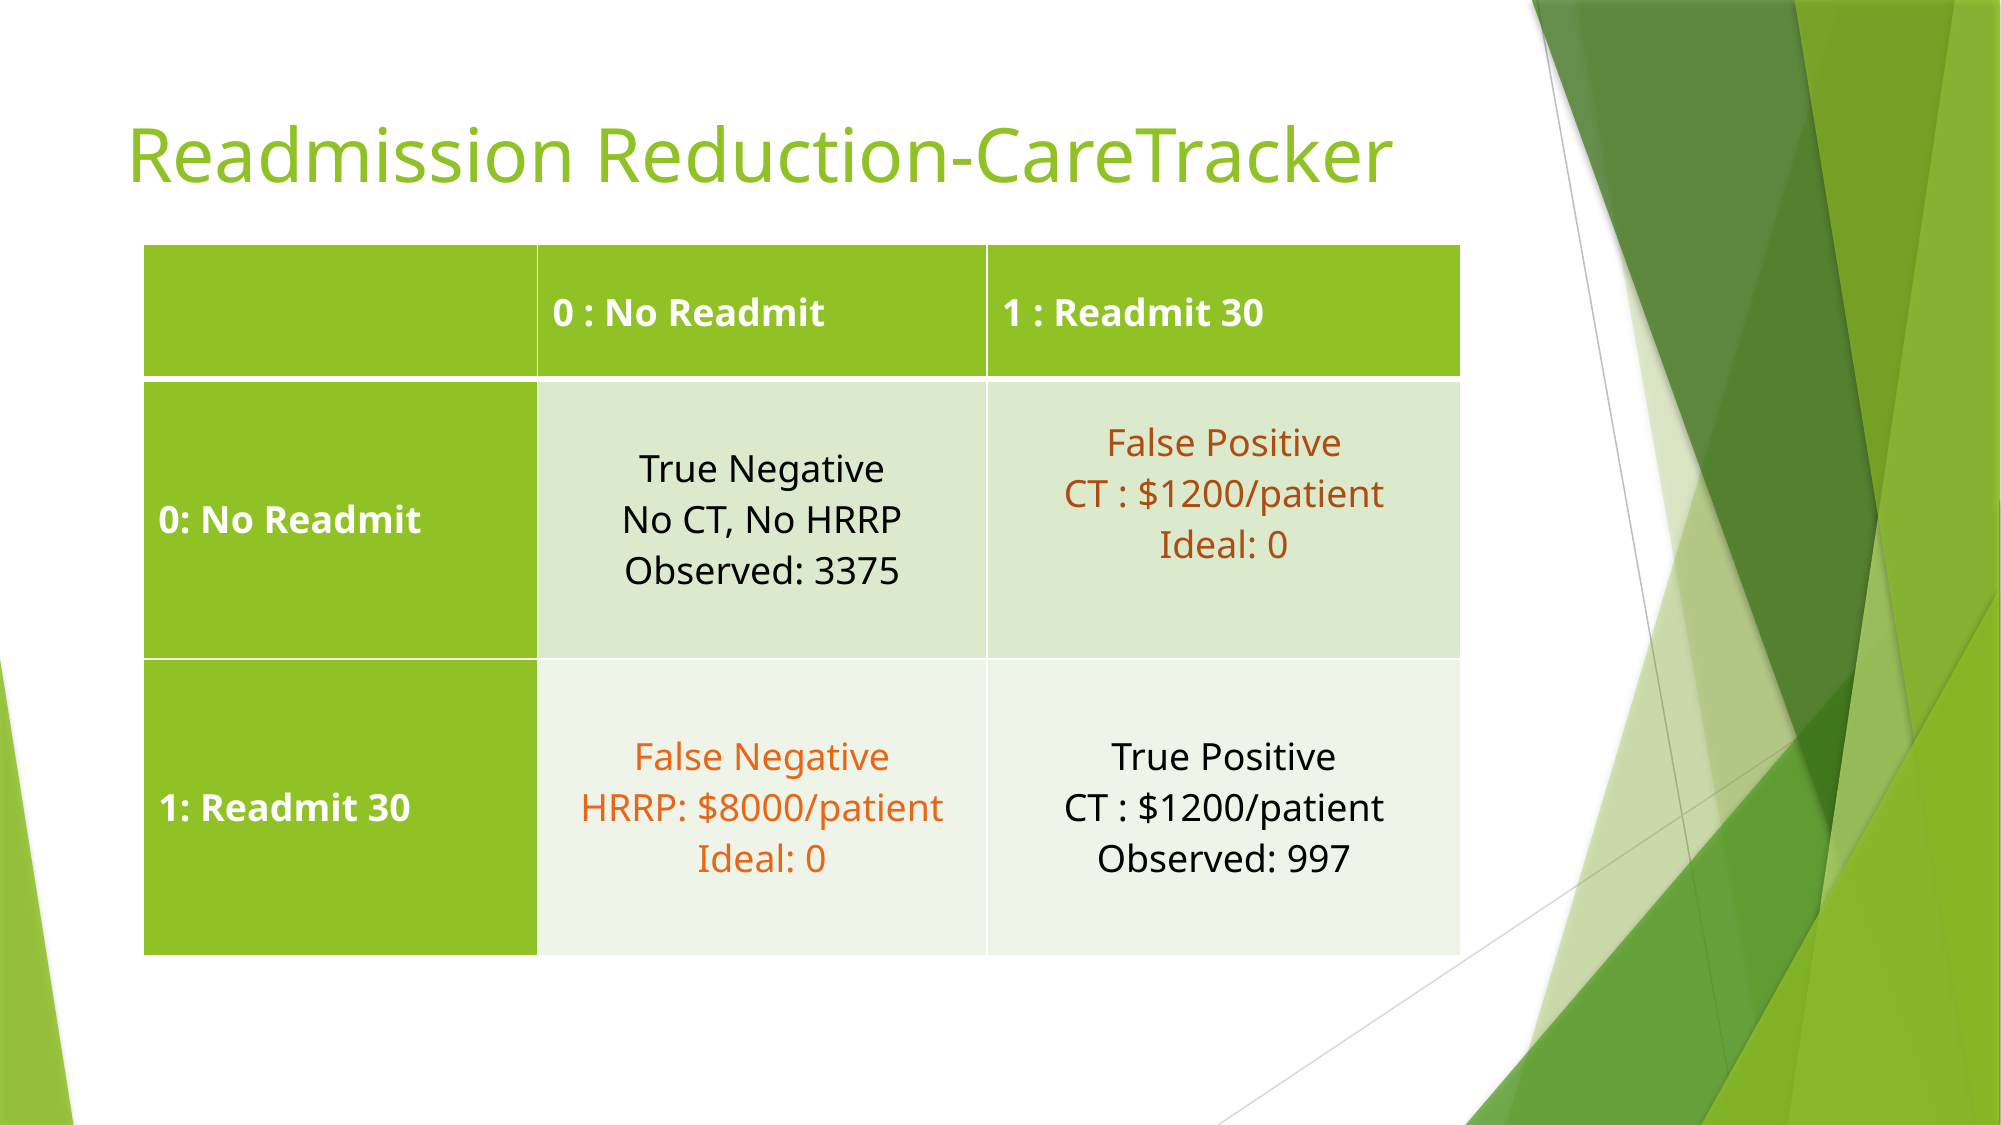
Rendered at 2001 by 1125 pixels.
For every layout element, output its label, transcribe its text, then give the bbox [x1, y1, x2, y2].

table_cell True Positive CT : $1200/patient Observed: 997 [988, 660, 1460, 955]
table_cell 1: Readmit 30 [144, 660, 537, 955]
table_cell 0: No Readmit [144, 382, 537, 658]
title Readmission Reduction-CareTracker [111, 99, 1522, 317]
table_header 1 : Readmit 30 [988, 245, 1460, 376]
table_cell False Negative HRRP: $8000/patient Ideal: 0 [538, 660, 986, 955]
table_cell True Negative No CT, No HRRP Observed: 3375 [538, 382, 986, 658]
table_cell False Positive CT : $1200/patient Ideal: 0 [988, 382, 1460, 658]
table_header [144, 245, 537, 376]
table_header 0 : No Readmit [538, 245, 986, 376]
